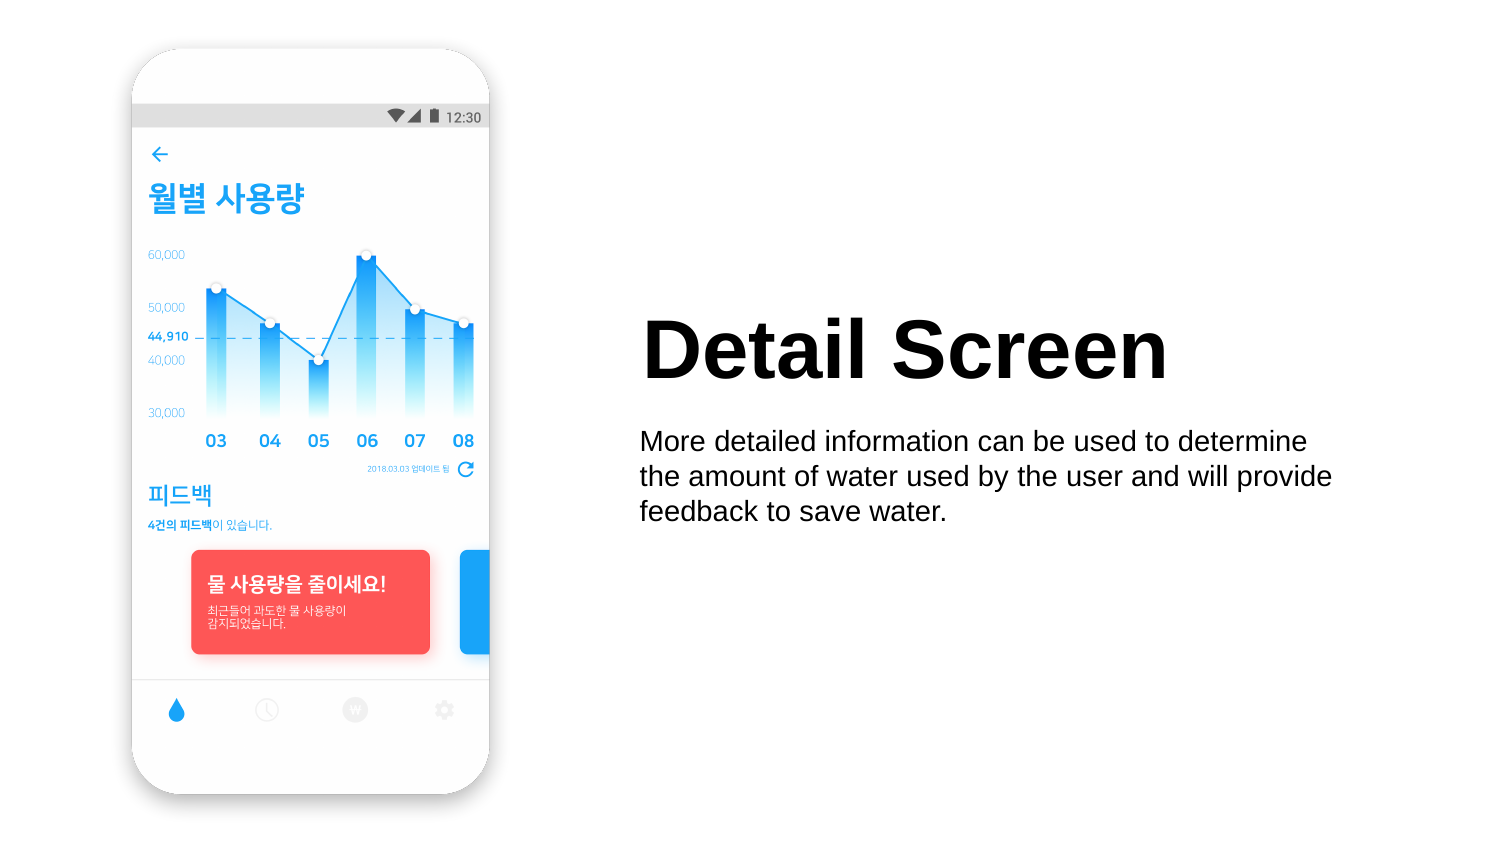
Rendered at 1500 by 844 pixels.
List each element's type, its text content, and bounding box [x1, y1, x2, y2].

text_box Detail Screen [627, 288, 1185, 403]
picture [86, 0, 534, 844]
text_box More detailed information can be used to determine the amount of water used by the user and will provide feedback to save water. [624, 415, 1349, 535]
